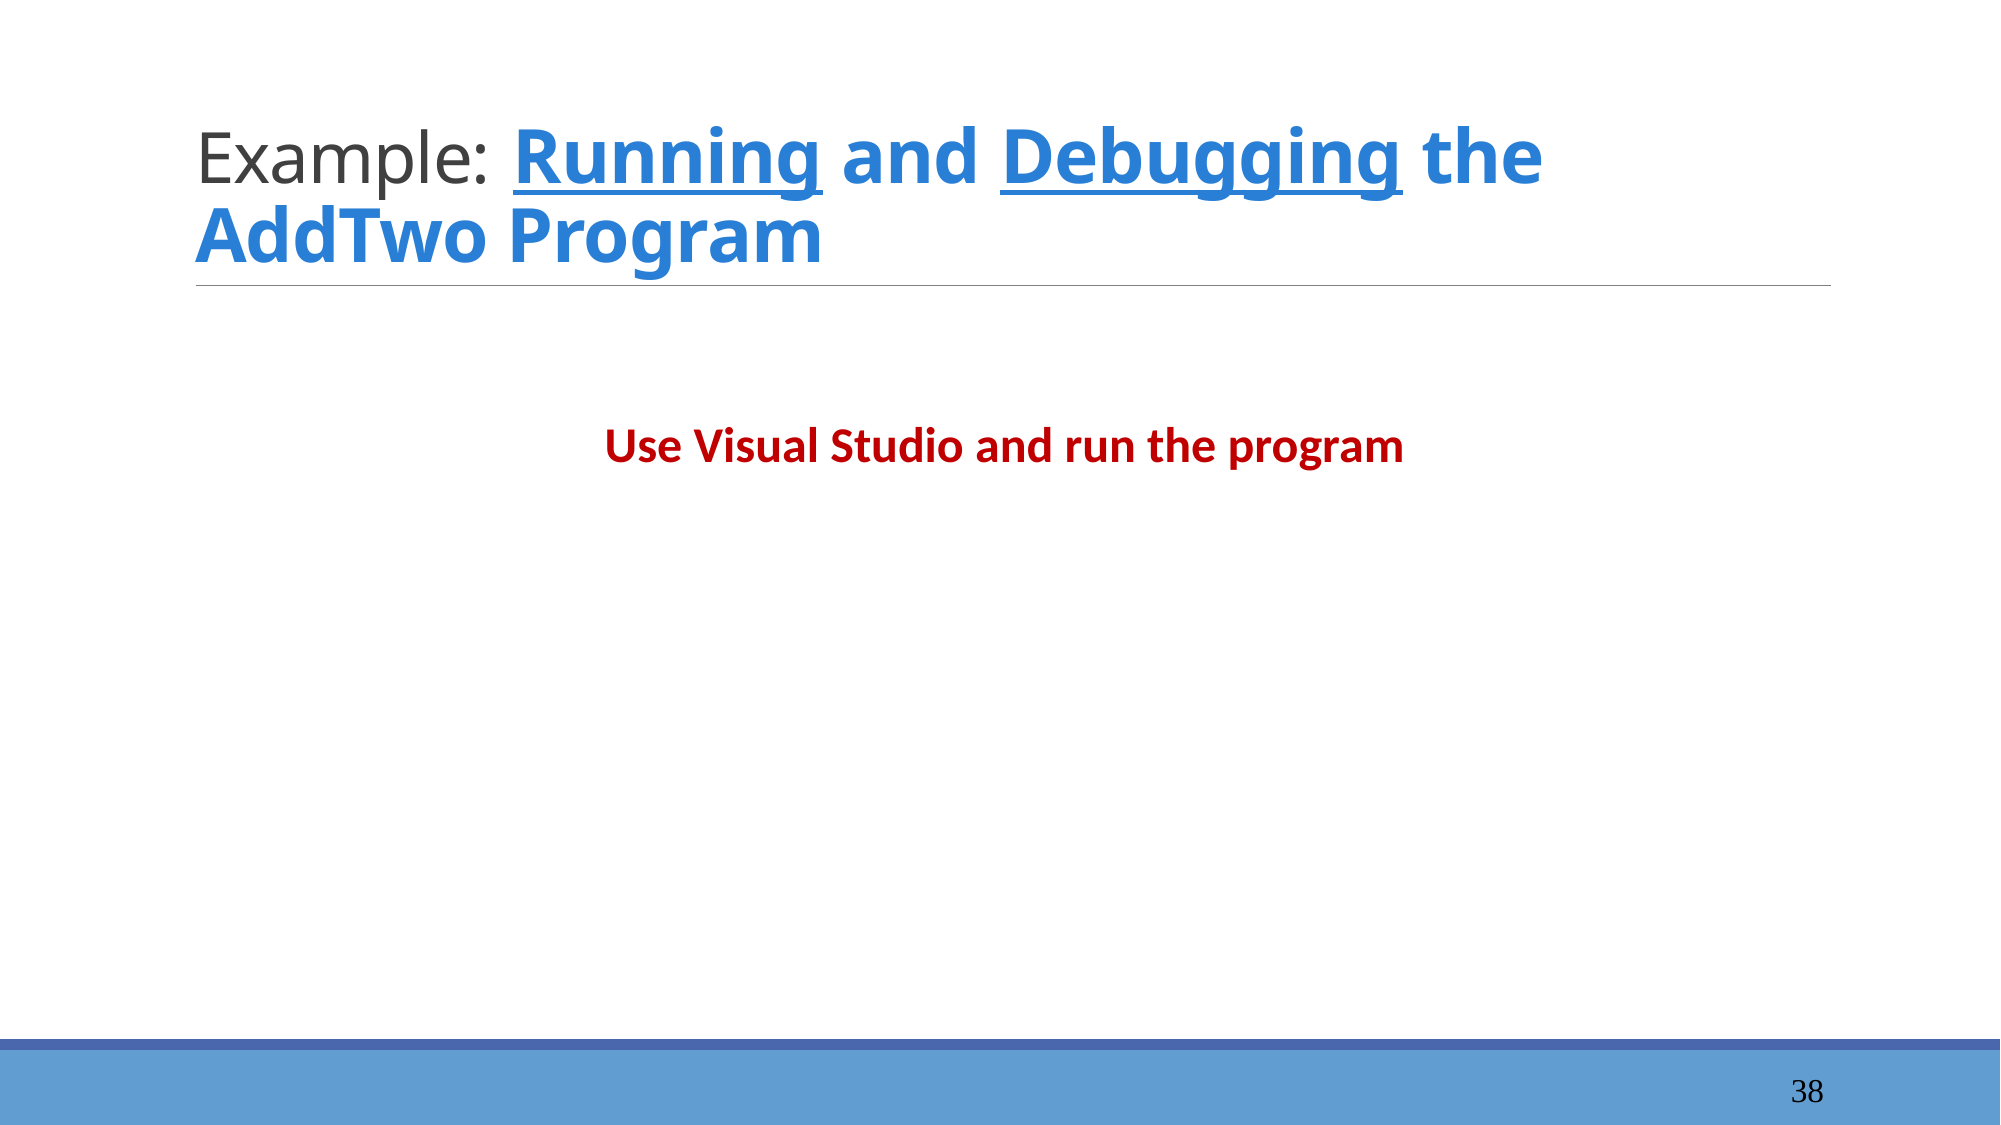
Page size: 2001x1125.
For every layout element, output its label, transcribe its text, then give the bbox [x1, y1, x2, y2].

slide_number 39 [1624, 1059, 1840, 1120]
title Example: Running and Debugging the AddTwo Program [180, 47, 1830, 285]
text_box Use Visual Studio and run the program [589, 404, 1421, 480]
